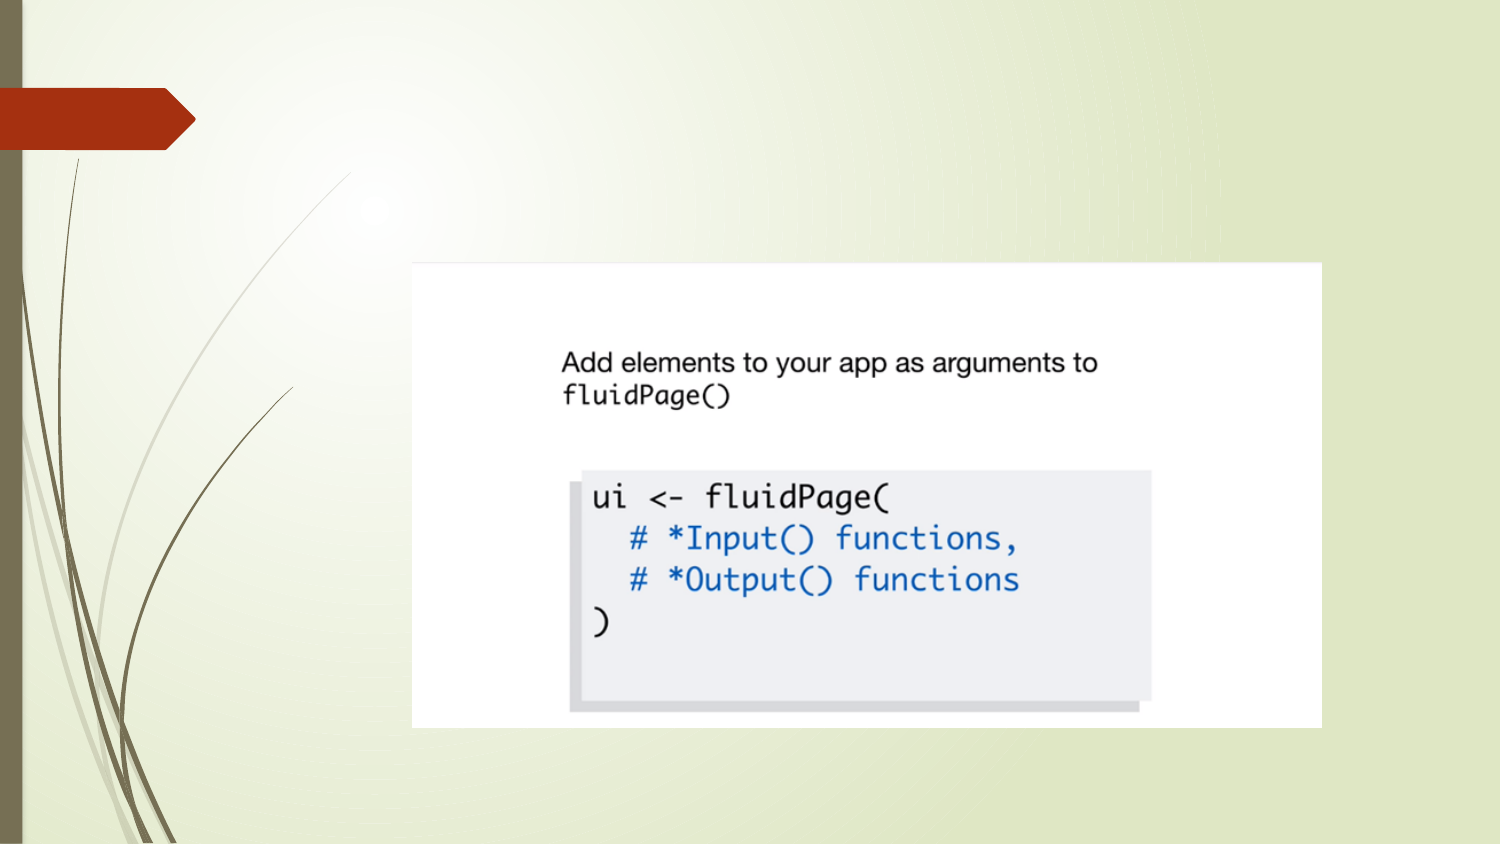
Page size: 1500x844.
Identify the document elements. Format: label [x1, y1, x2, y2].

list [412, 262, 1322, 728]
